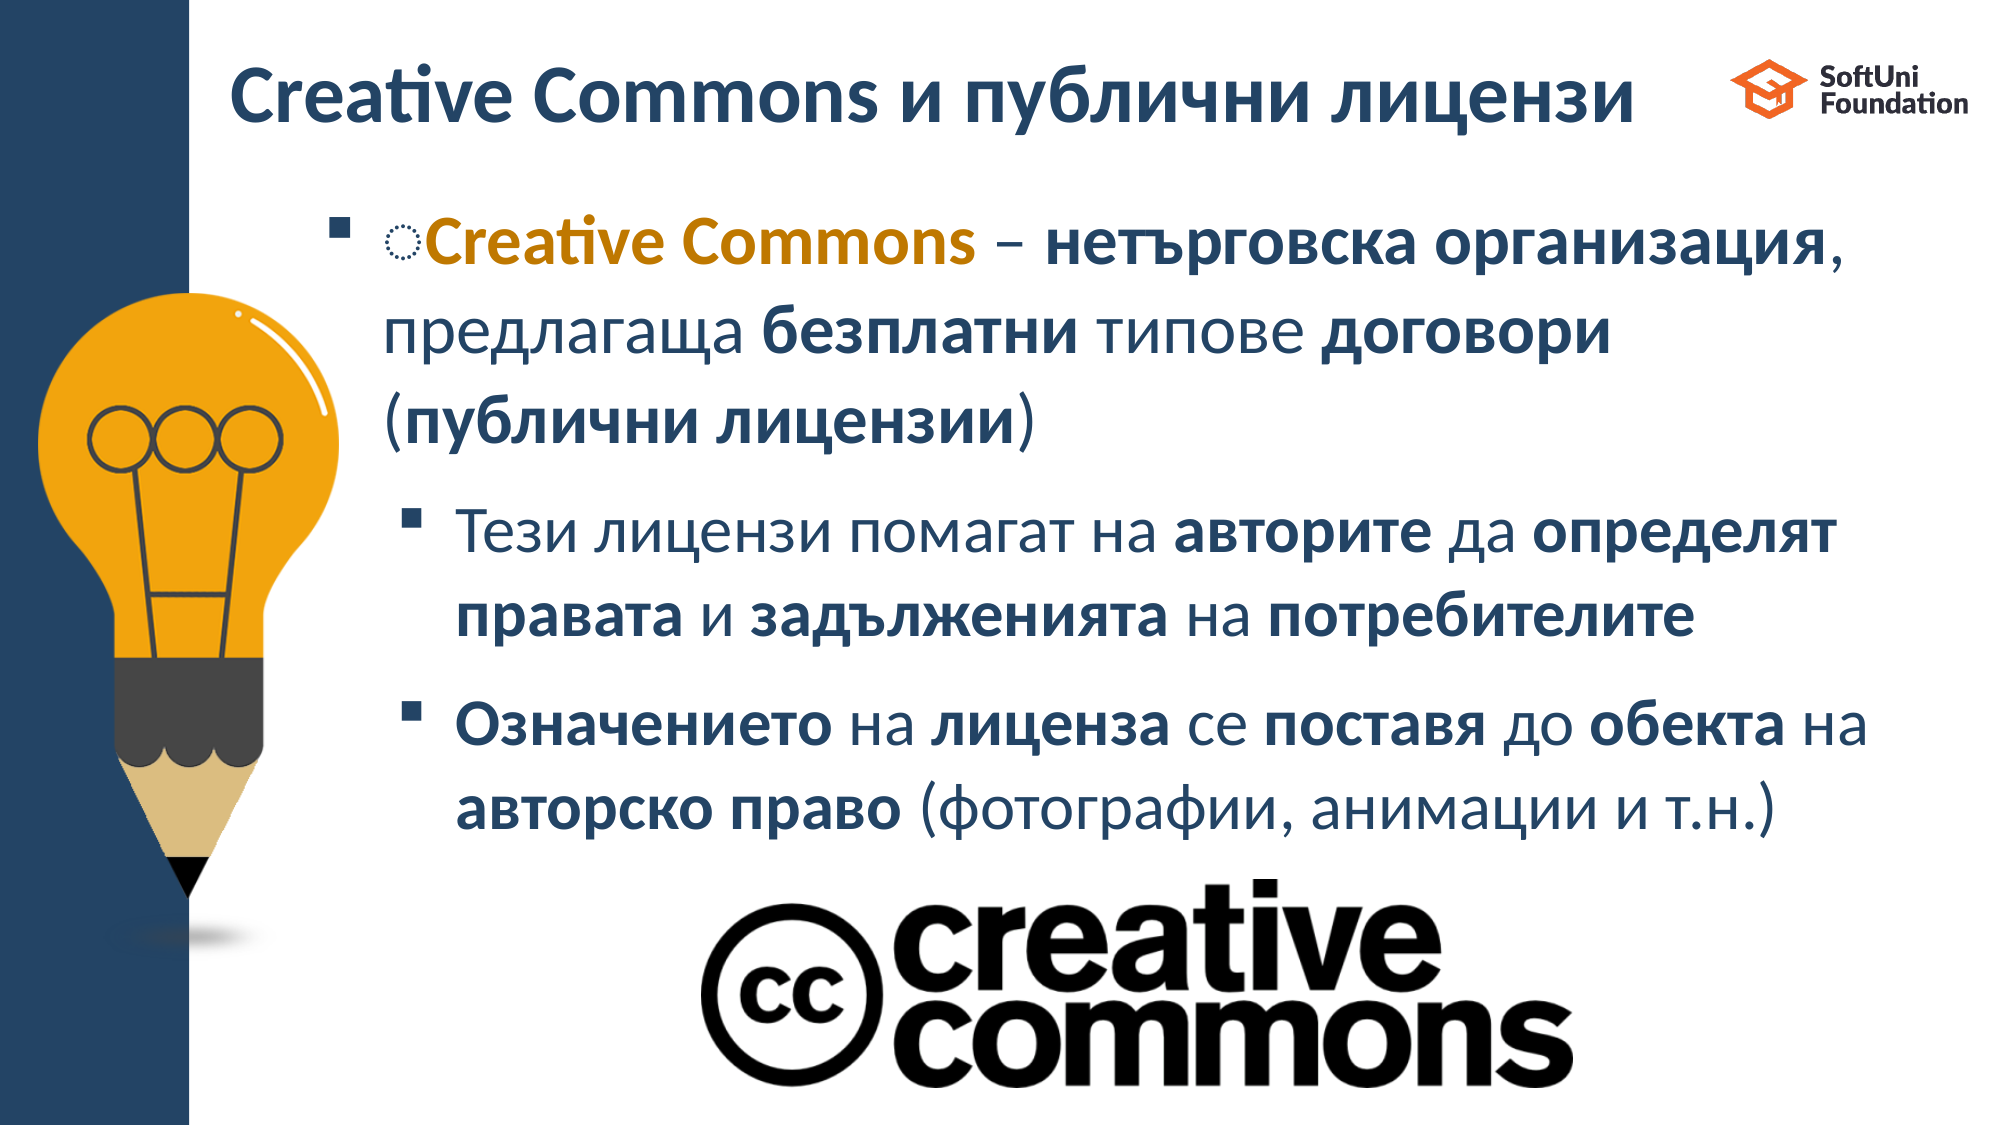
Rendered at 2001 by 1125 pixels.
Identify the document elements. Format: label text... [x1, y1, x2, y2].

picture [1730, 59, 1968, 119]
picture [38, 293, 306, 961]
title Creative Commons и публични лицензи [212, 16, 1717, 162]
picture [701, 879, 1573, 1088]
list ͏Creative Commons – нетърговска организация, предлагаща безплатни типове договори (публични лицензии) Тези лицензи помагат на авторите да определят правата и задълженията на потребителите Означението на лиценза се поставя до обекта на авторско право (фотографии, анимации и т.н.) [306, 183, 1945, 1094]
